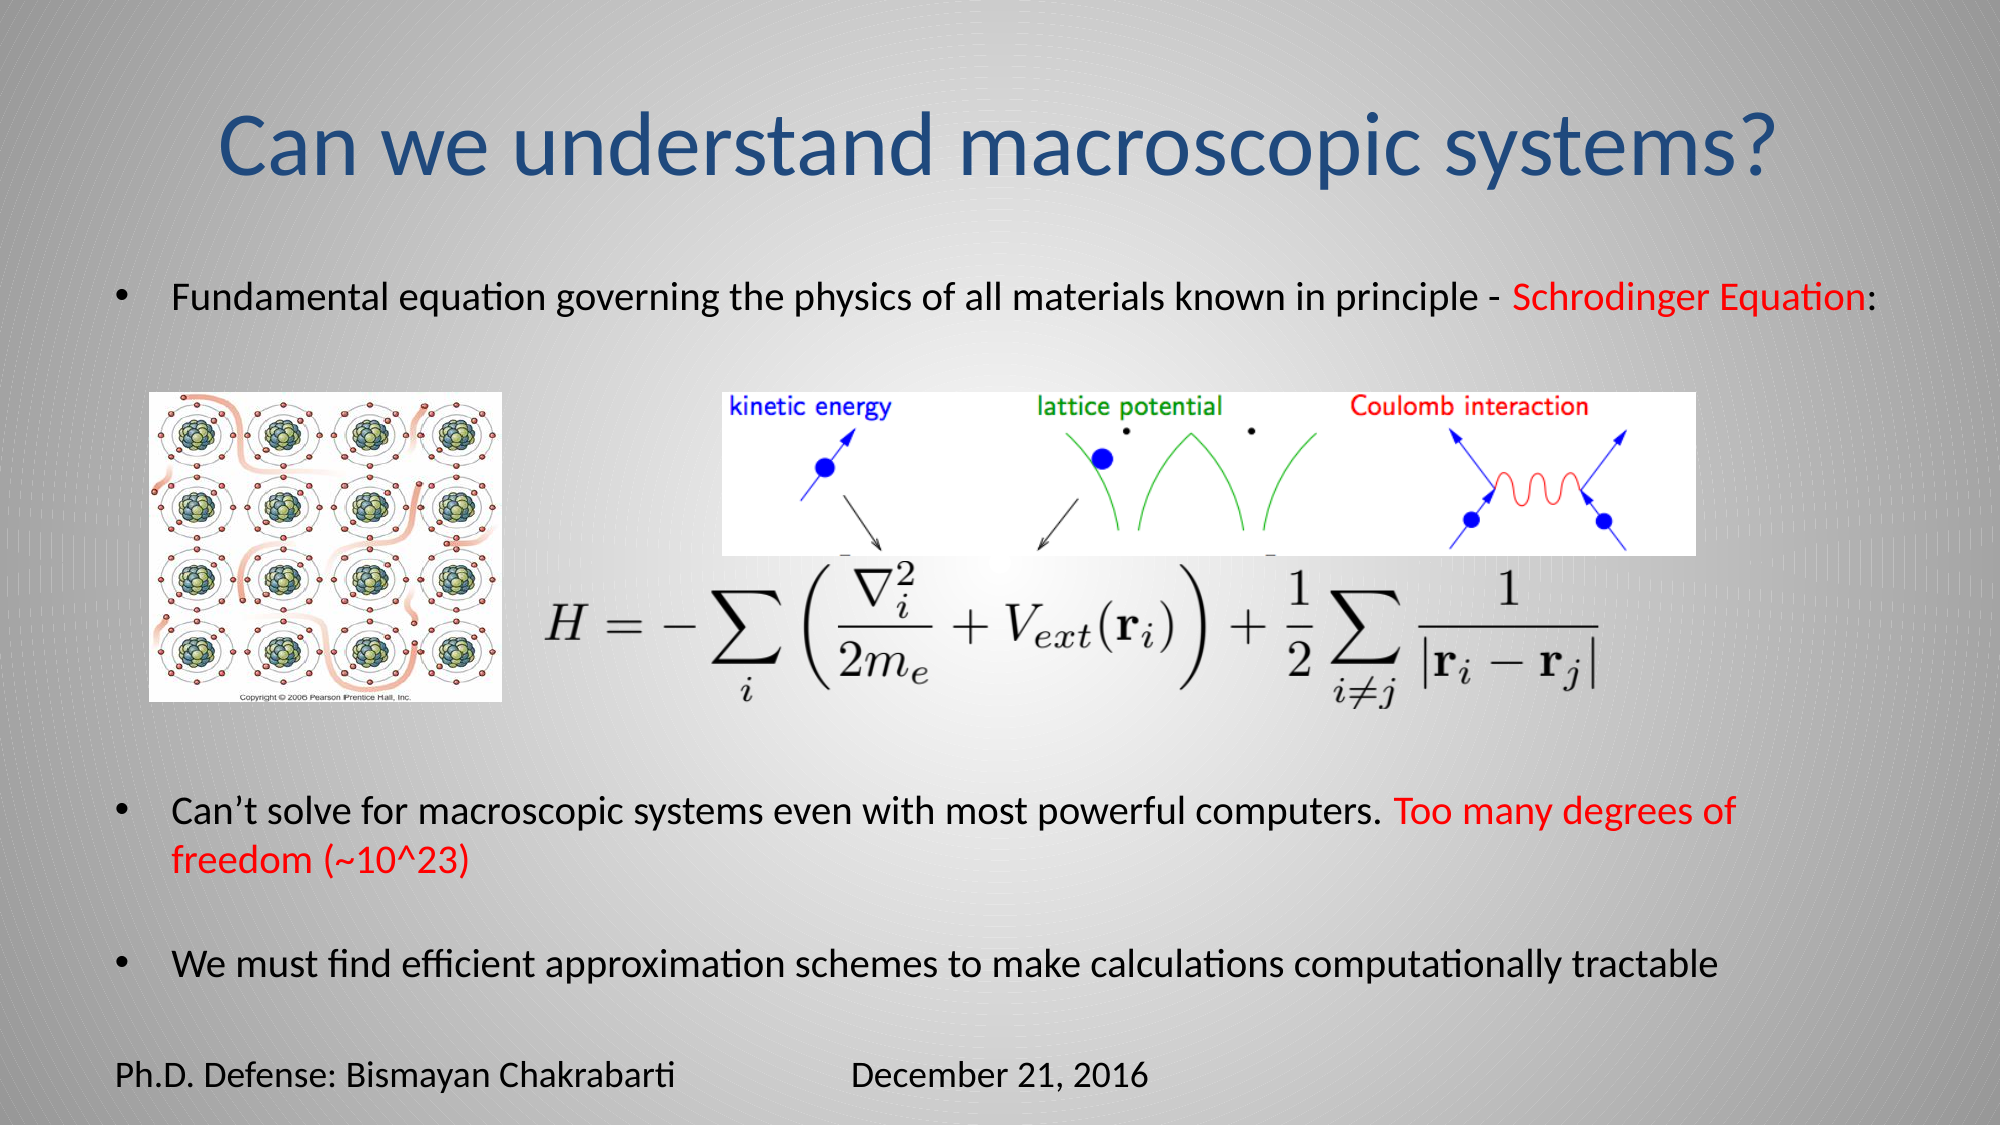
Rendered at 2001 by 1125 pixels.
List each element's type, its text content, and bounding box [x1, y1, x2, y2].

list Fundamental equation governing the physics of all materials known in principle - Schrodinger Equation: Can’t solve for macroscopic systems even with most powerful computers. Too many degrees of freedom (~10^23) We must find efficient approximation schemes to make calculations computationally tractable [99, 262, 1900, 1005]
footer December 21, 2016 [683, 1042, 1317, 1103]
slide_number Ph.D. Defense: Bismayan Chakrabarti [99, 1042, 683, 1103]
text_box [148, 391, 1696, 709]
title Can we understand macroscopic systems? [99, 45, 1900, 233]
